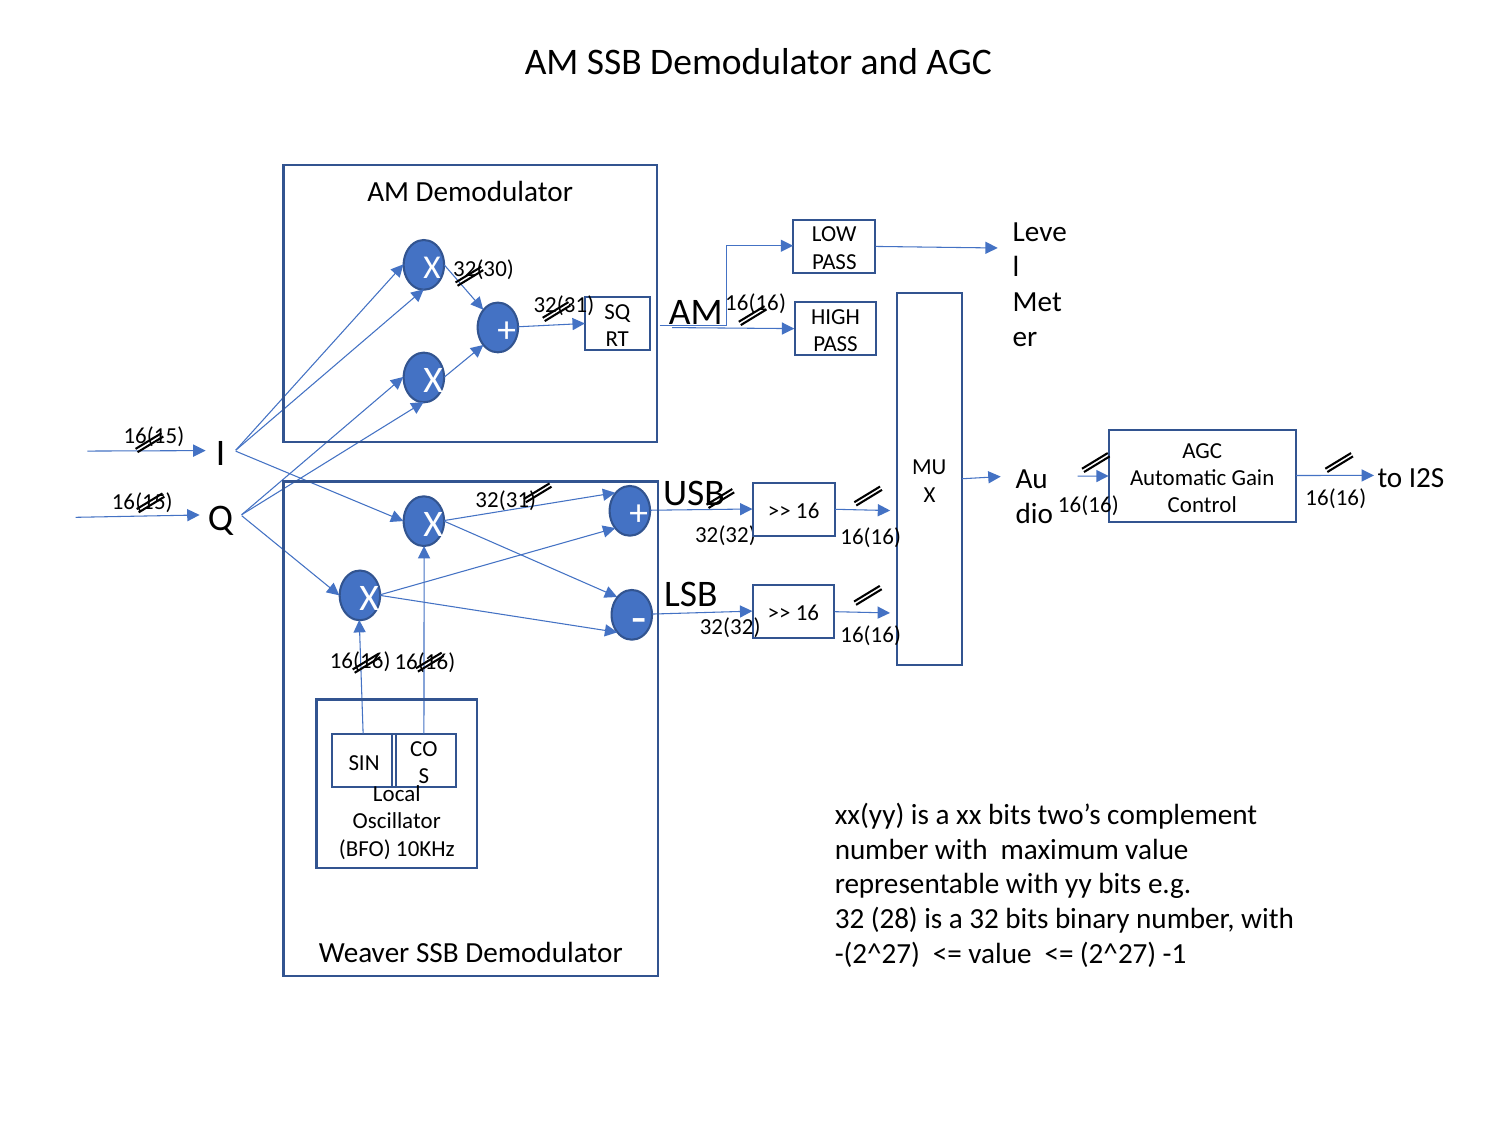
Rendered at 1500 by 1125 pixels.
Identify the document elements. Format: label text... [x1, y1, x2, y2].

text_box xx(yy) is a xx bits two’s complement number with maximum value representable with yy bits e.g. 32 (28) is a 32 bits binary number, with -(2^27) <= value <= (2^27) -1 [820, 787, 1340, 978]
text_box 32(32) [684, 603, 776, 647]
text_box 16(16) [710, 280, 726, 323]
text_box 32(30) [438, 245, 530, 288]
text_box [834, 504, 891, 514]
text_box LOW PASS [793, 219, 876, 273]
text_box to I2S [1362, 451, 1460, 501]
text_box Audio [1000, 451, 1078, 537]
text_box 16(15) [108, 412, 200, 456]
text_box USB [659, 510, 740, 521]
text_box AM [657, 279, 738, 340]
text_box Weaver SSB Demodulator [283, 481, 659, 976]
text_box LSB [659, 561, 733, 613]
text_box 16(16) [379, 639, 471, 682]
text_box 16(16) [727, 280, 802, 323]
text_box 32(32) [680, 512, 771, 555]
text_box LSB [659, 614, 684, 622]
text_box HIGH PASS [794, 302, 877, 356]
text_box Q [193, 485, 249, 545]
text_box [672, 323, 794, 335]
text_box [659, 239, 794, 326]
text_box 16(16) [825, 514, 917, 557]
text_box 32(31) [460, 477, 552, 520]
text_box AM Demodulator [283, 165, 657, 442]
text_box I [201, 420, 241, 481]
text_box 32(31) [518, 282, 610, 325]
text_box USB [648, 460, 740, 510]
text_box 16(16) [1290, 475, 1382, 518]
text_box 16(16) [315, 638, 406, 681]
text_box >> 16 [752, 482, 835, 536]
text_box AM SSB Demodulator and AGC [83, 29, 1434, 90]
text_box [188, 509, 200, 522]
text_box MUX [897, 292, 962, 666]
text_box [962, 471, 1001, 484]
text_box 16(16) [1043, 482, 1134, 525]
text_box [875, 241, 998, 254]
text_box >> 16 [752, 585, 835, 639]
text_box 16(16) [825, 612, 917, 655]
text_box Level Meter [998, 205, 1088, 360]
text_box [877, 606, 889, 612]
text_box AGC Automatic Gain Control [1108, 430, 1296, 523]
text_box [1077, 469, 1109, 482]
text_box 16(15) [97, 479, 188, 522]
text_box [659, 502, 752, 512]
